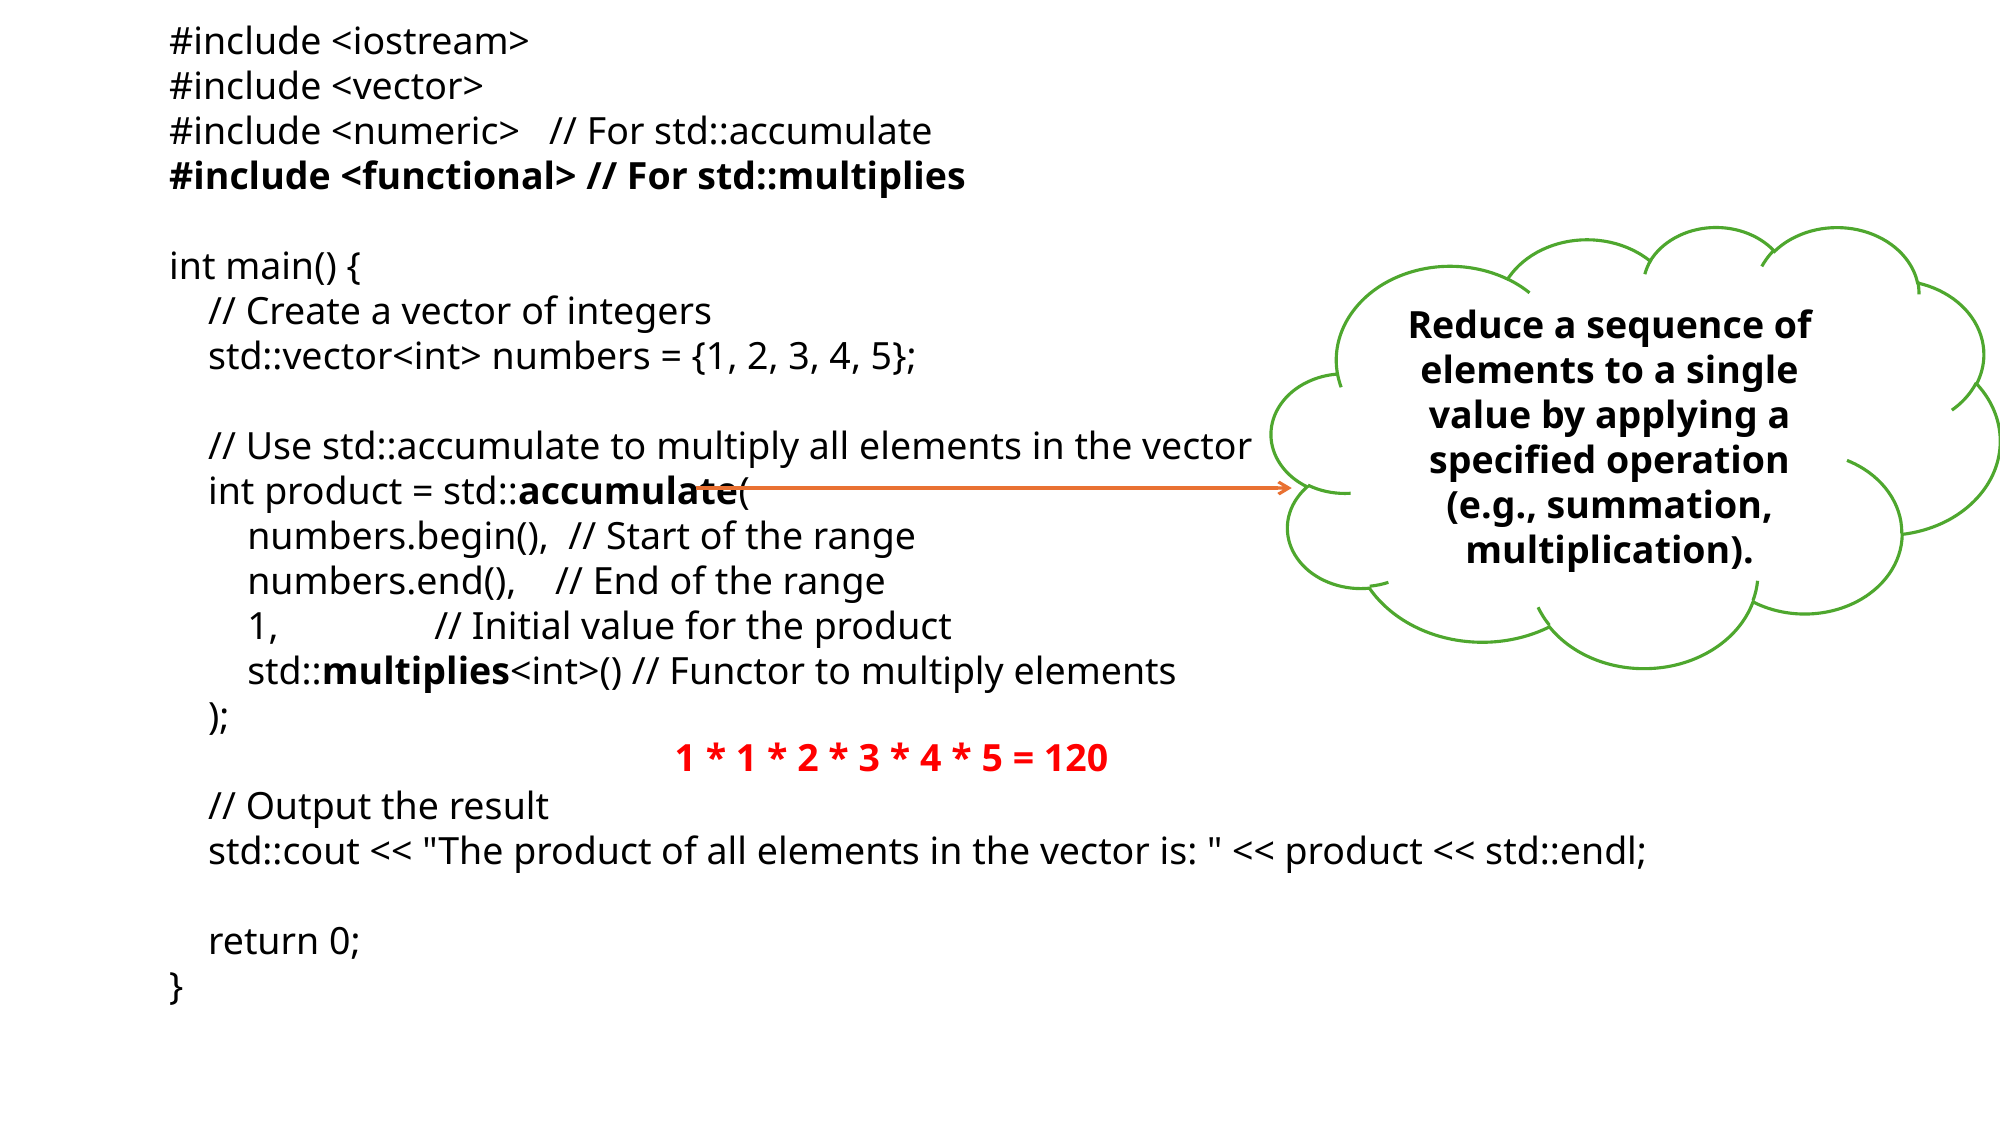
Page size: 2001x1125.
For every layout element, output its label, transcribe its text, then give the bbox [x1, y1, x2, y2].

text_box #include <iostream> #include <vector> #include <numeric> // For std::accumulate #include <functional> // For std::multiplies int main() { // Create a vector of integers std::vector<int> numbers = {1, 2, 3, 4, 5}; // Use std::accumulate to multiply all elements in the vector int product = std::accumulate( numbers.begin(), // Start of the range numbers.end(), // End of the range 1, // Initial value for the product std::multiplies<int>() // Functor to multiply elements ); // Output the result std::cout << "The product of all elements in the vector is: " << product << std::endl; return 0; } [154, 10, 1968, 1015]
text_box 1 * 1 * 2 * 3 * 4 * 5 = 120 [659, 726, 1662, 786]
text_box Reduce a sequence of elements to a single value by applying a specified operation (e.g., summation, multiplication). [1269, 225, 2000, 671]
